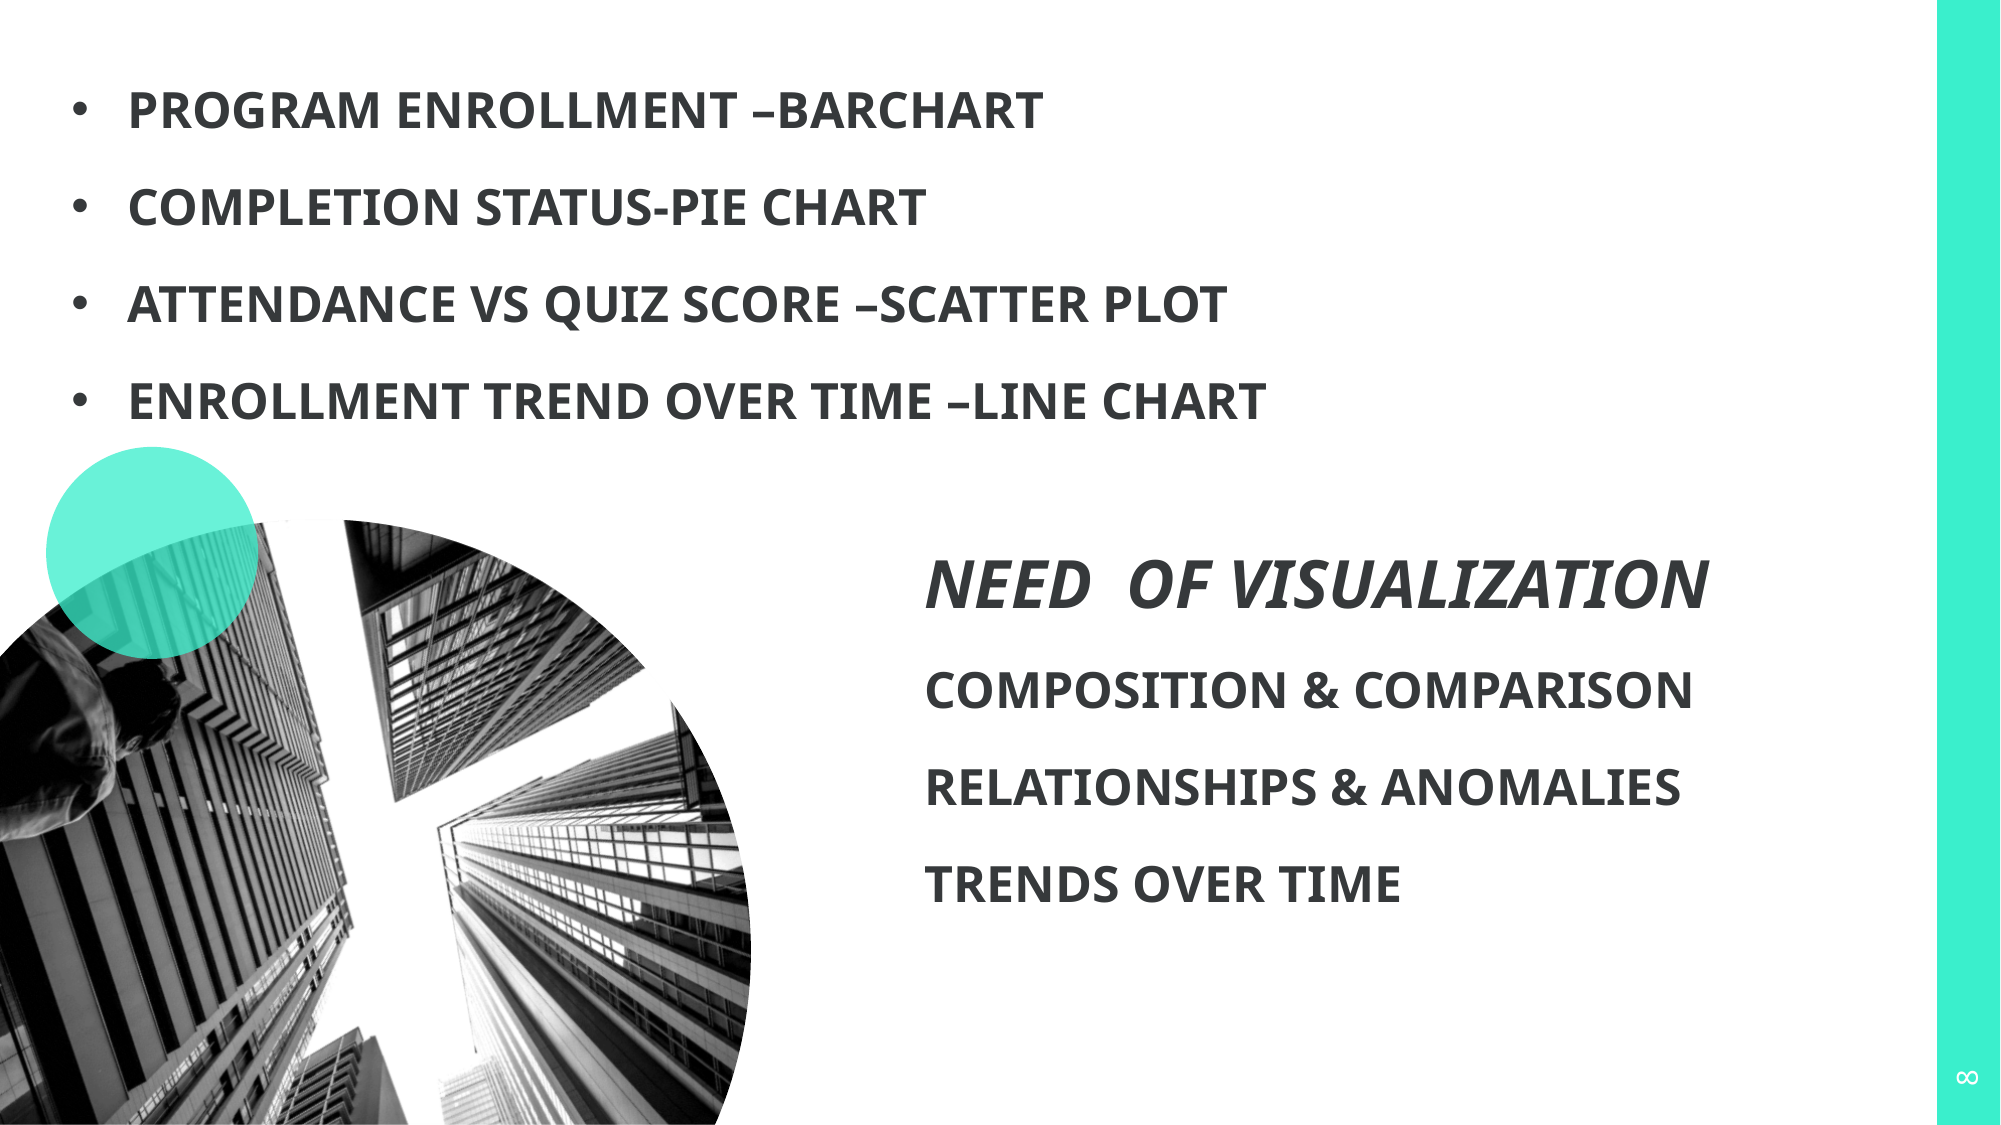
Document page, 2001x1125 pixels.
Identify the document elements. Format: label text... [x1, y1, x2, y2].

list NEED of visualization Composition & Comparison Relationships & Anomalies Trends Over Time [909, 518, 1862, 1088]
text_box [50, 445, 254, 518]
slide_number 8 [1937, 1032, 2000, 1125]
list Program Enrollment –barchart COMPLETION STATUS-PIE CHART Attendance vs quiz score –scatter plot Enrollment trend over time –line chart [71, 66, 1873, 591]
picture [0, 518, 751, 1125]
